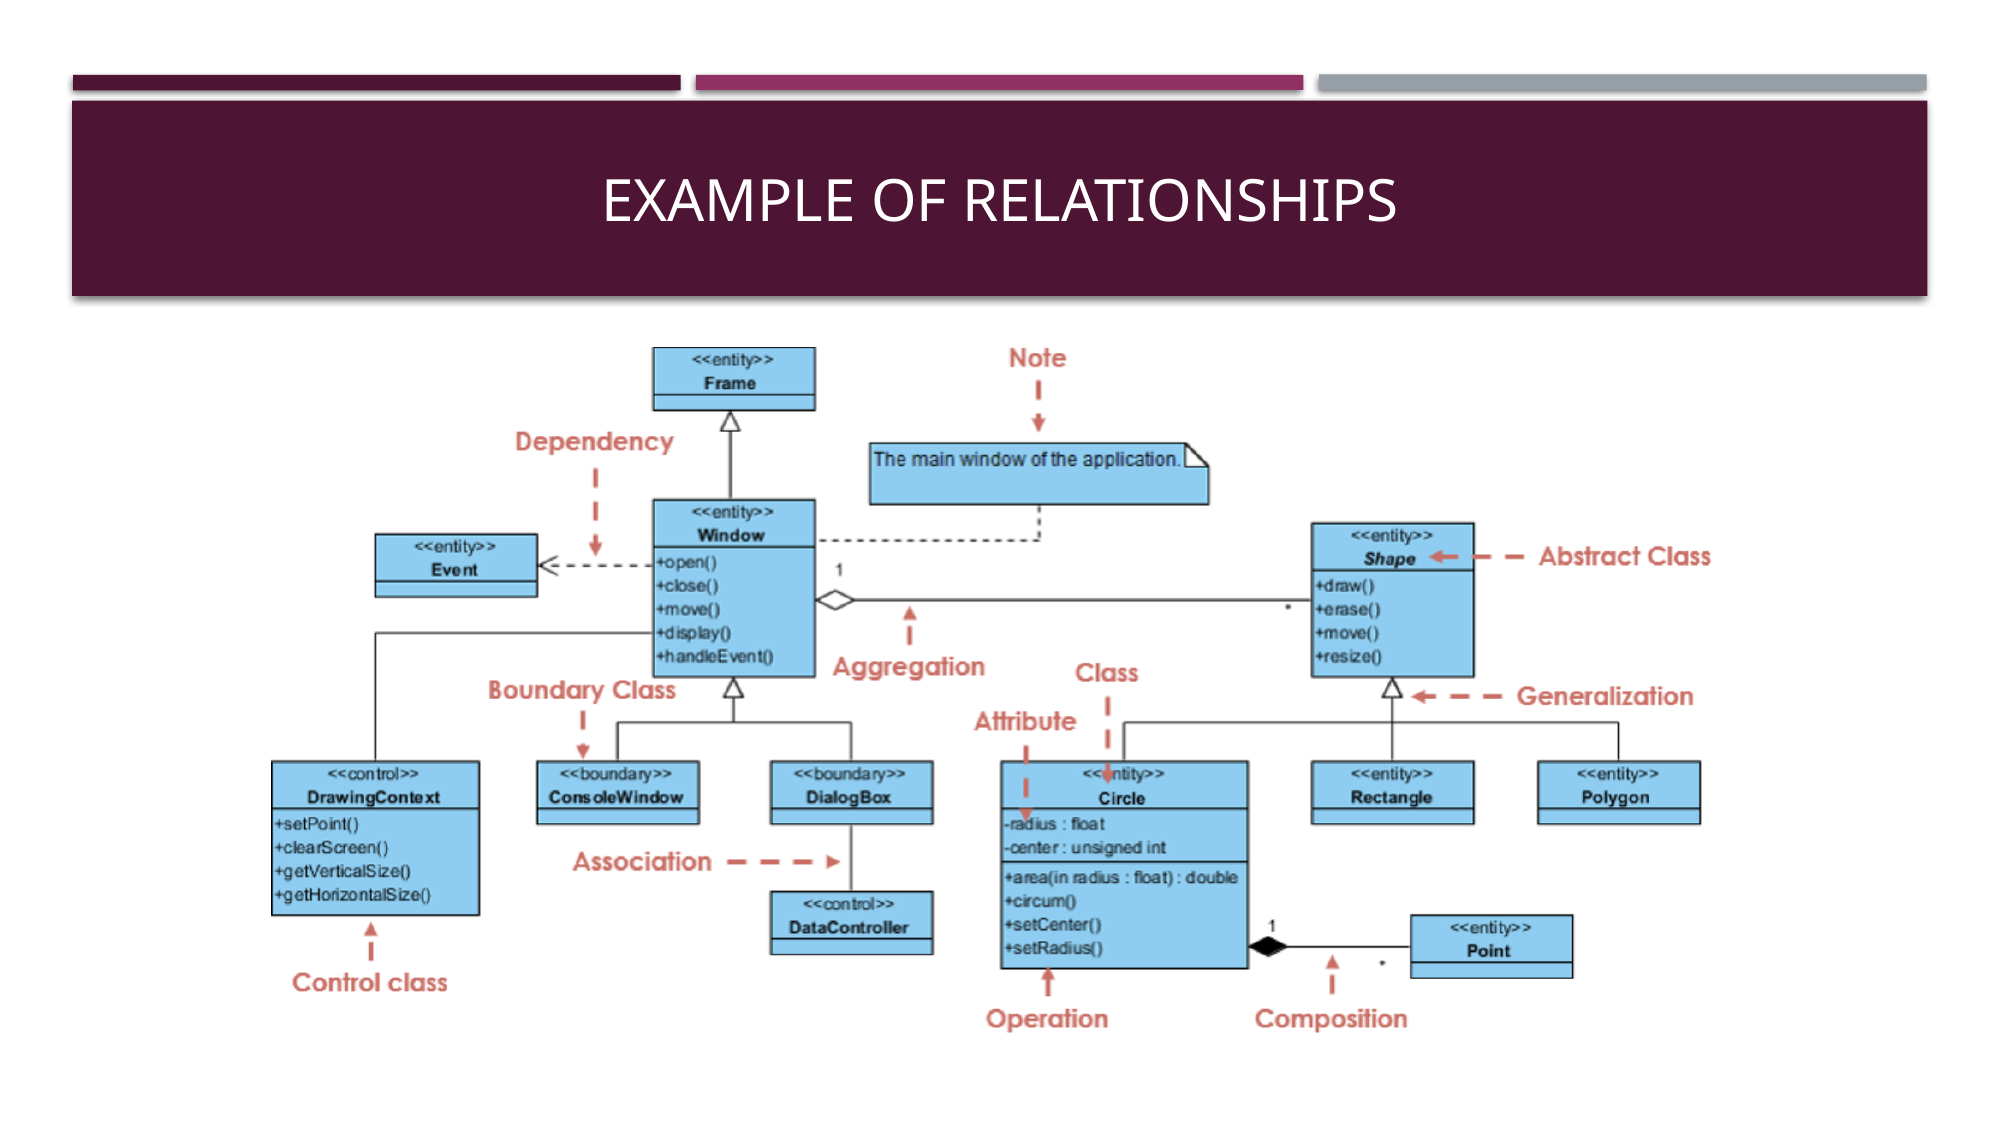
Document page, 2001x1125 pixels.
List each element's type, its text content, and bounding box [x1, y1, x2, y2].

title Example of relationships [95, 115, 1905, 282]
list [244, 312, 1756, 1063]
